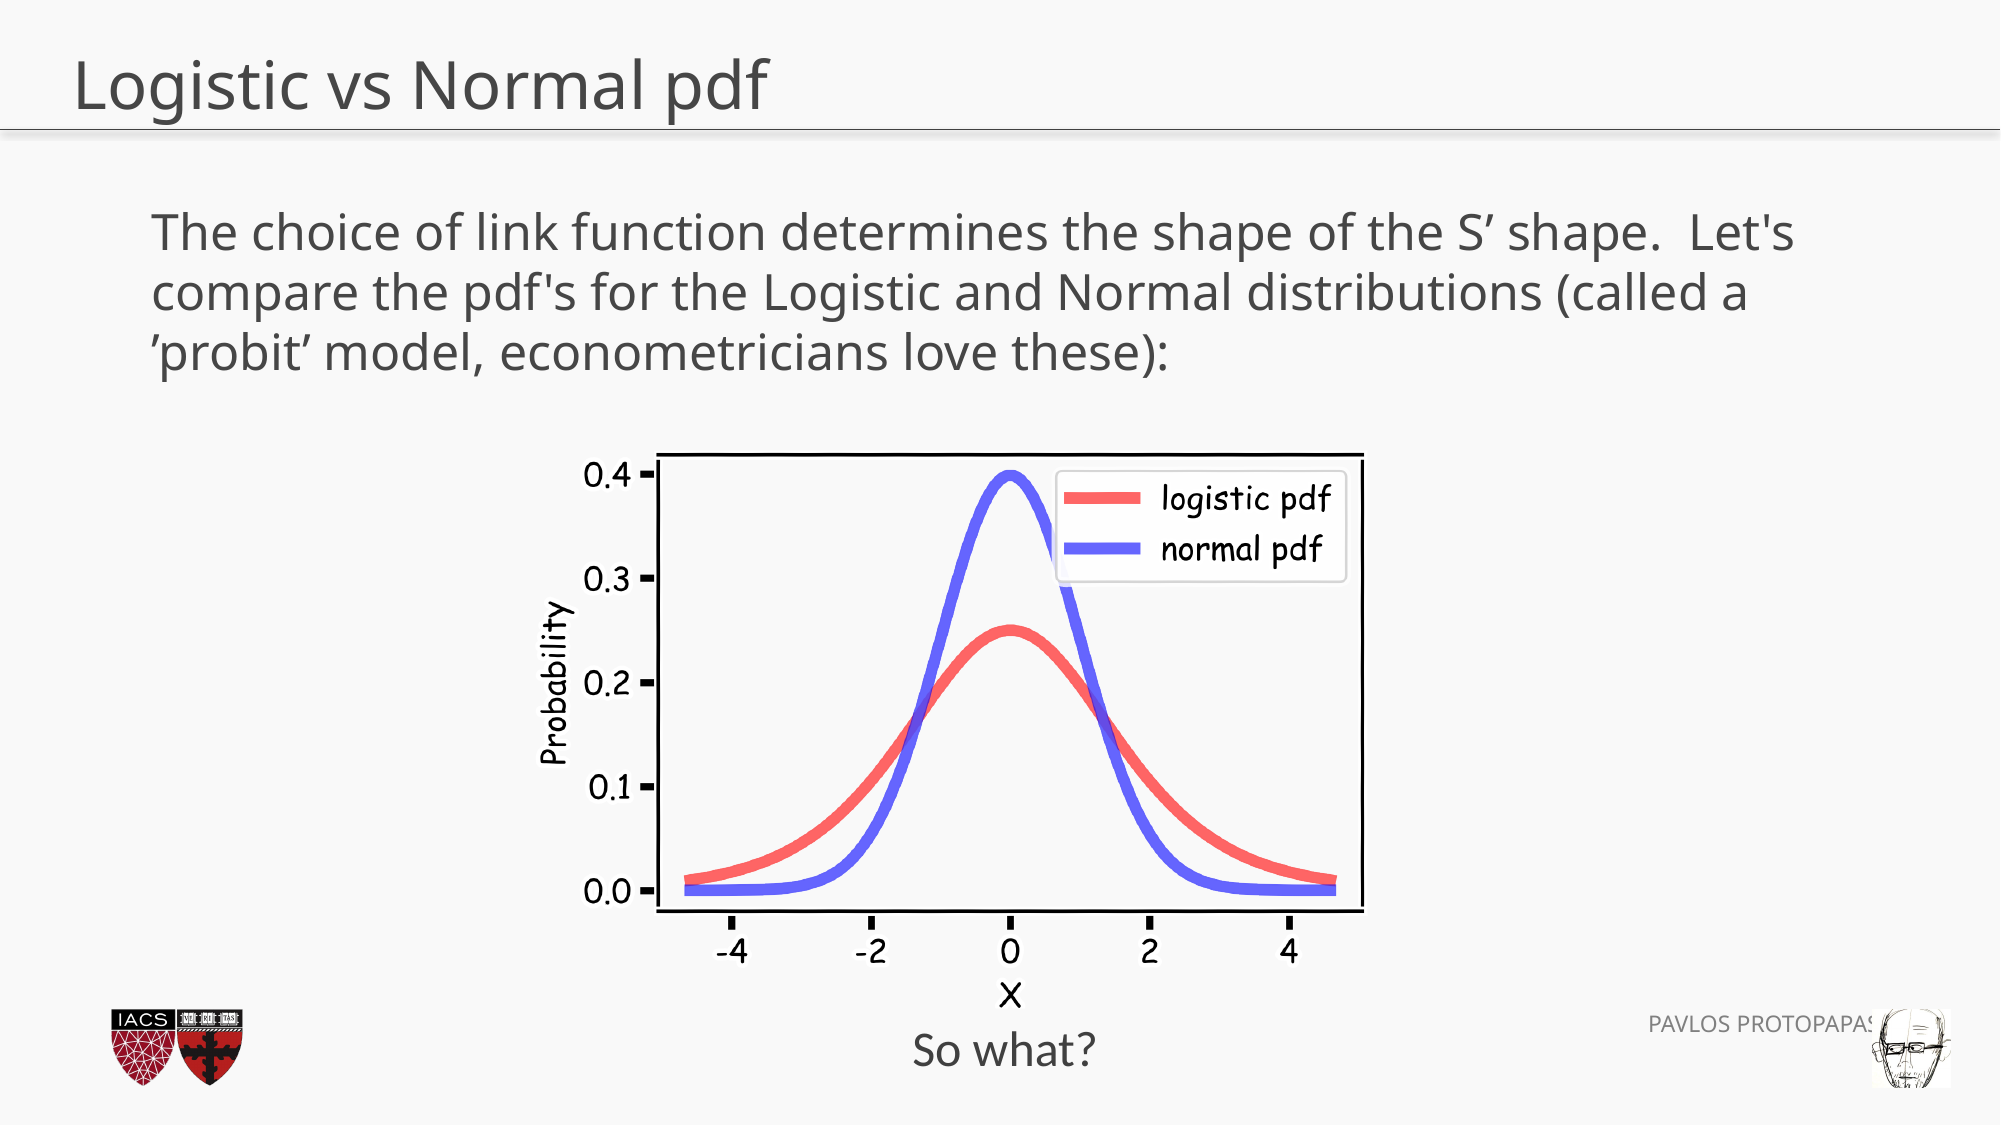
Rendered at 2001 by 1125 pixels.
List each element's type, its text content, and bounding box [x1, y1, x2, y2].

text_box So what? [810, 1053, 1211, 1084]
title Logistic vs Normal pdf [57, 35, 1943, 162]
list The choice of link function determines the shape of the S’ shape. Let's compare the pdf's for the Logistic and Normal distributions (called a ’probit’ model, econometricians love these): [136, 193, 1831, 540]
picture [1872, 1009, 1951, 1088]
picture [497, 374, 1503, 1045]
picture [109, 1009, 243, 1086]
